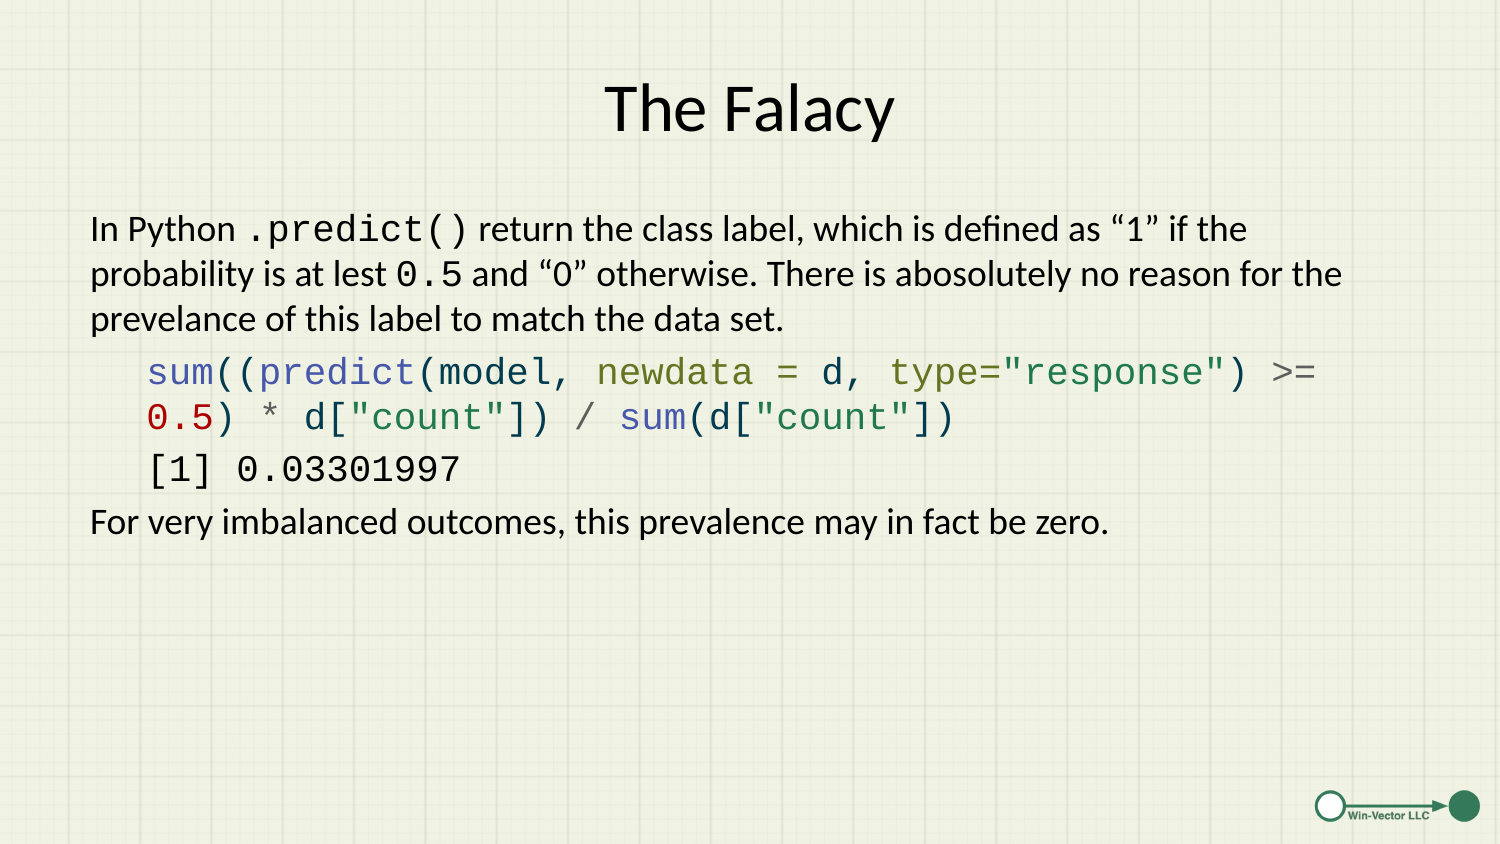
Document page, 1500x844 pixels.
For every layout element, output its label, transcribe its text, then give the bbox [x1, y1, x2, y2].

picture [0, 0, 1500, 844]
title The Falacy [75, 33, 1425, 175]
list In Python .predict() return the class label, which is defined as “1” if the probability is at lest 0.5 and “0” otherwise. There is abosolutely no reason for the prevelance of this label to match the data set. sum((predict(model, newdata = d, type="response") >= 0.5) * d["count"]) / sum(d["count"]) [1] 0.03301997 For very imbalanced outcomes, this prevalence may in fact be zero. [75, 196, 1425, 754]
